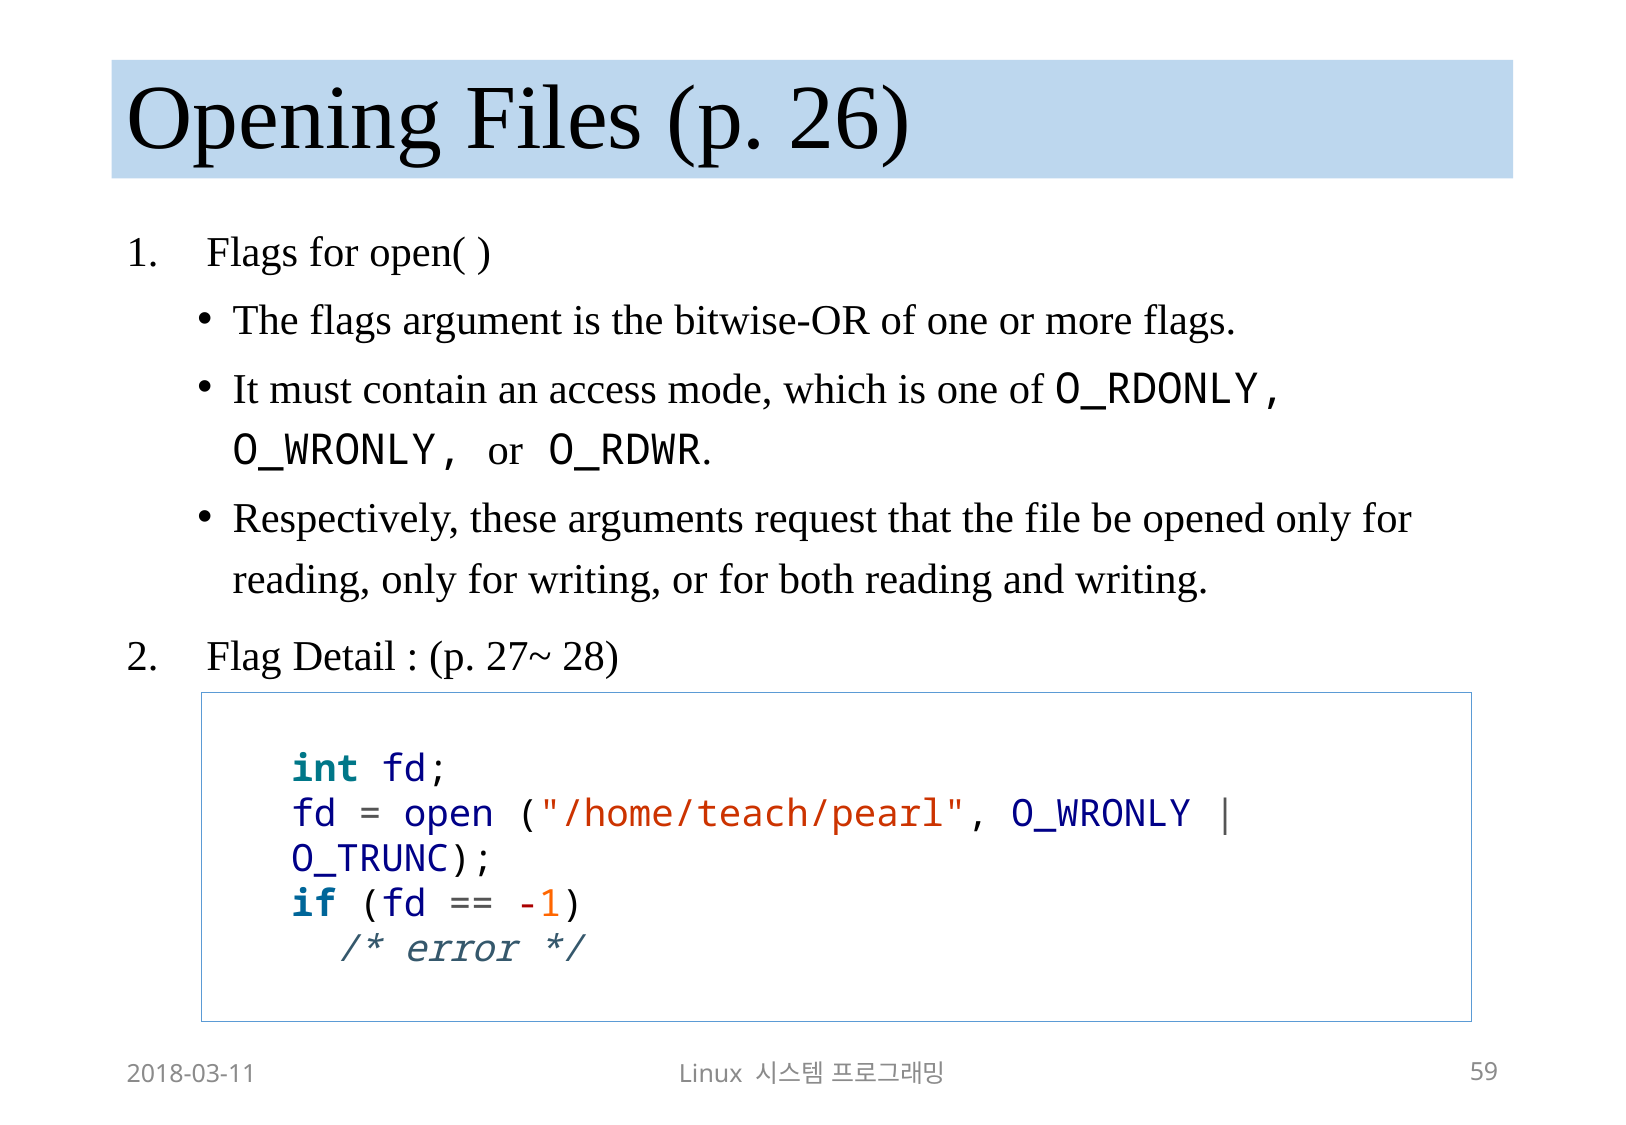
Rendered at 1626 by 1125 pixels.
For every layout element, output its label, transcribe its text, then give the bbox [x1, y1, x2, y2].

footer Linux 시스템 프로그래밍 [538, 1042, 1087, 1103]
list Flags for open( ) The flags argument is the bitwise-OR of one or more flags. It must contain an access mode, which is one of O_RDONLY, O_WRONLY, or O_RDWR. Respectively, these arguments request that the file be opened only for reading, only for writing, or for both reading and writing. Flag Detail : (p. 27~ 28) [111, 205, 1514, 689]
text_box int fd; fd = open ("/home/teach/pearl", O_WRONLY | O_TRUNC); if (fd == -1) /* error */ [201, 692, 1472, 1022]
title Opening Files (p. 26) [111, 59, 1514, 179]
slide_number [111, 1042, 478, 1103]
slide_number 59 [1147, 1042, 1514, 1103]
